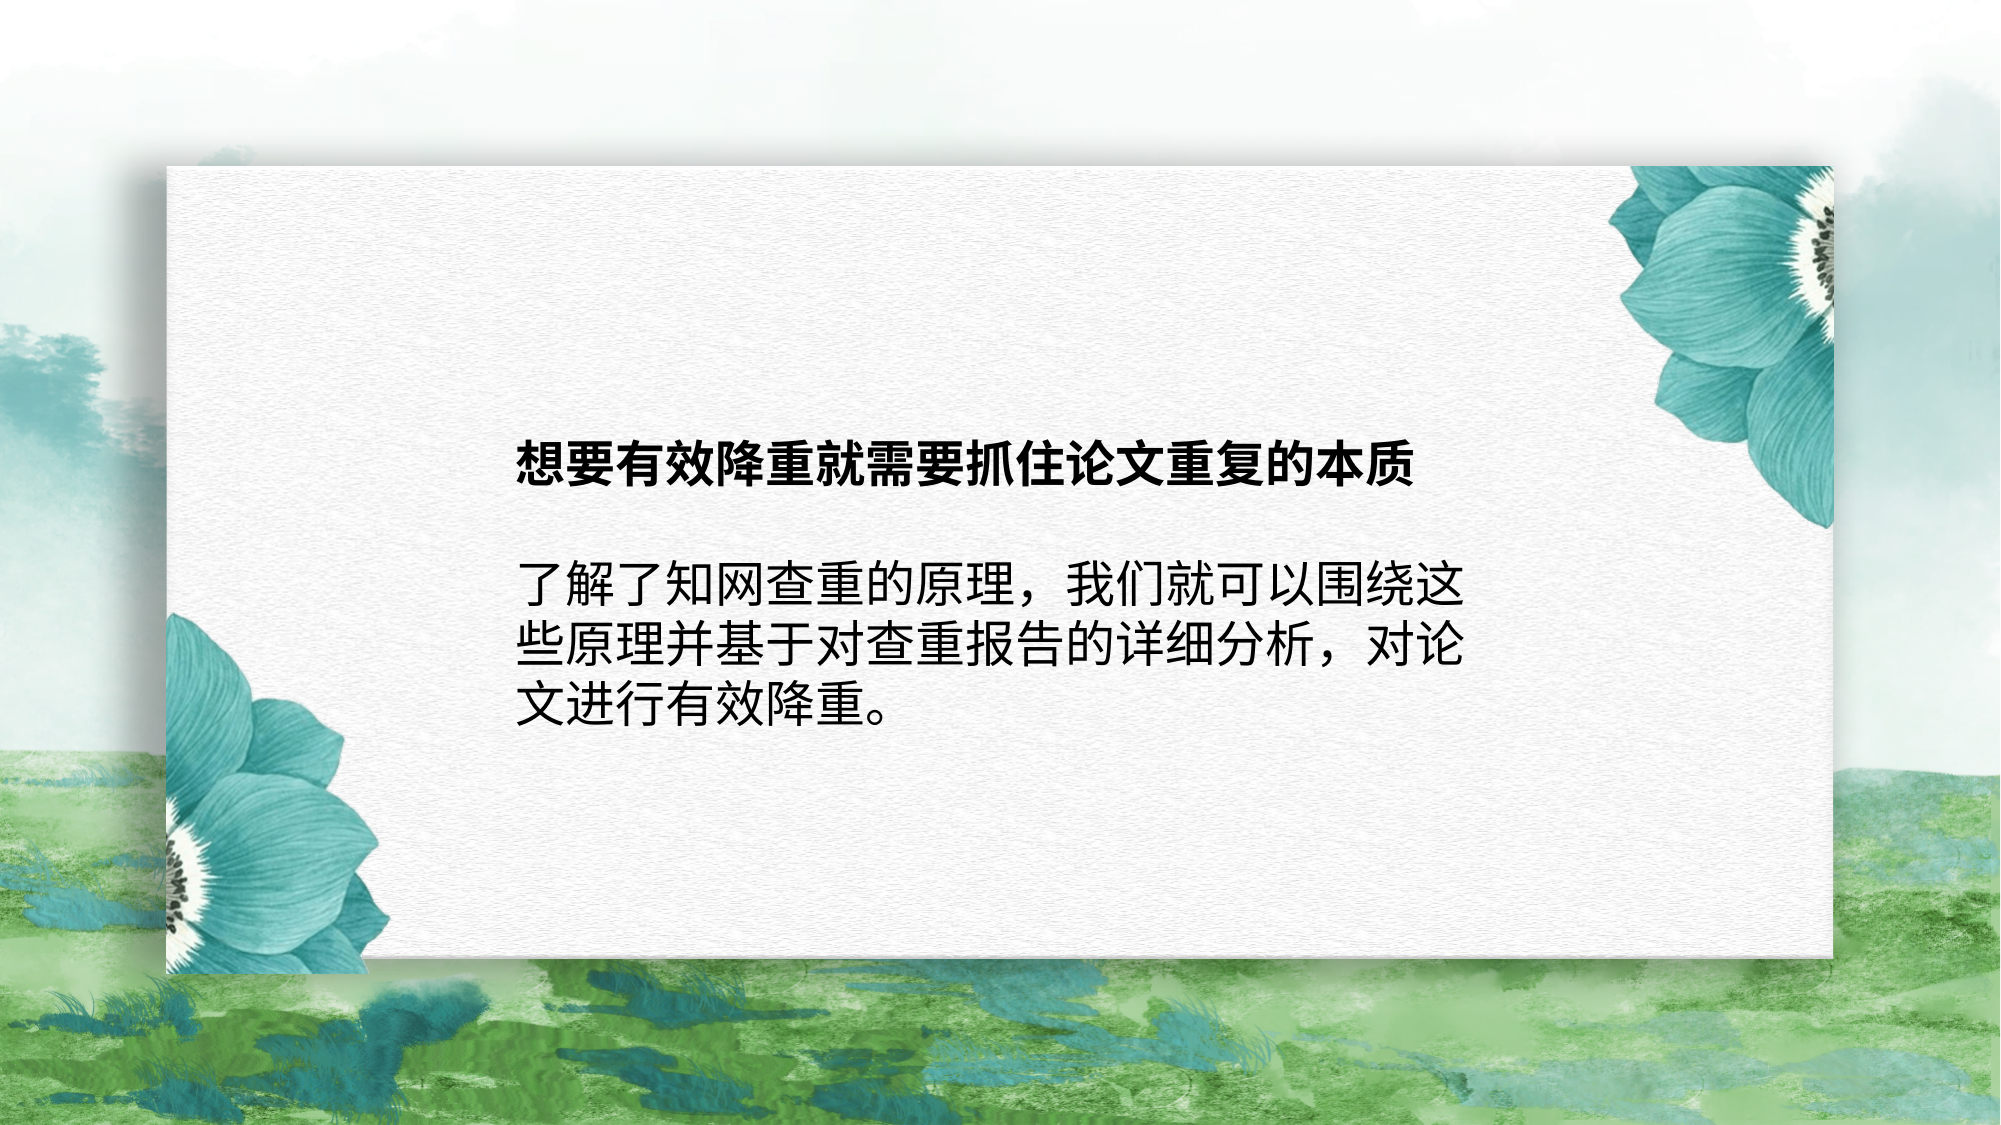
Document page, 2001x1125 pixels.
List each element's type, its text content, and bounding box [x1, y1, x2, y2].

text_box 想要有效降重就需要抓住论文重复的本质 了解了知网查重的原理，我们就可以围绕这些原理并基于对查重报告的详细分析，对论文进行有效降重。 [500, 425, 1500, 741]
picture [0, 0, 2001, 1125]
